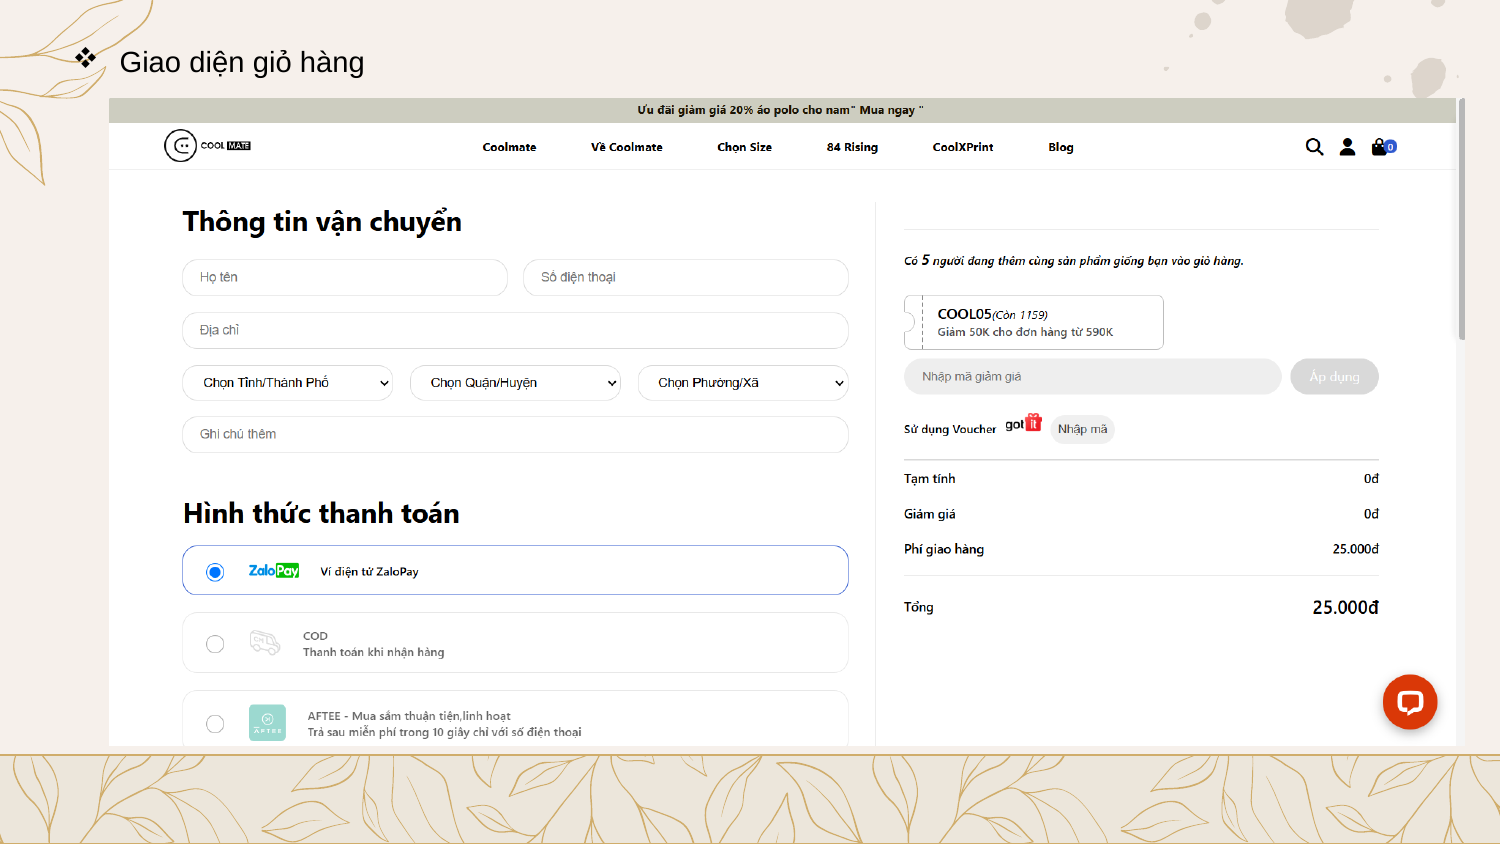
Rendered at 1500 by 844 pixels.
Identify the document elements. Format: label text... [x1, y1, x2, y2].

text_box Giao diện giỏ hàng [57, 36, 408, 86]
picture [108, 98, 1465, 746]
